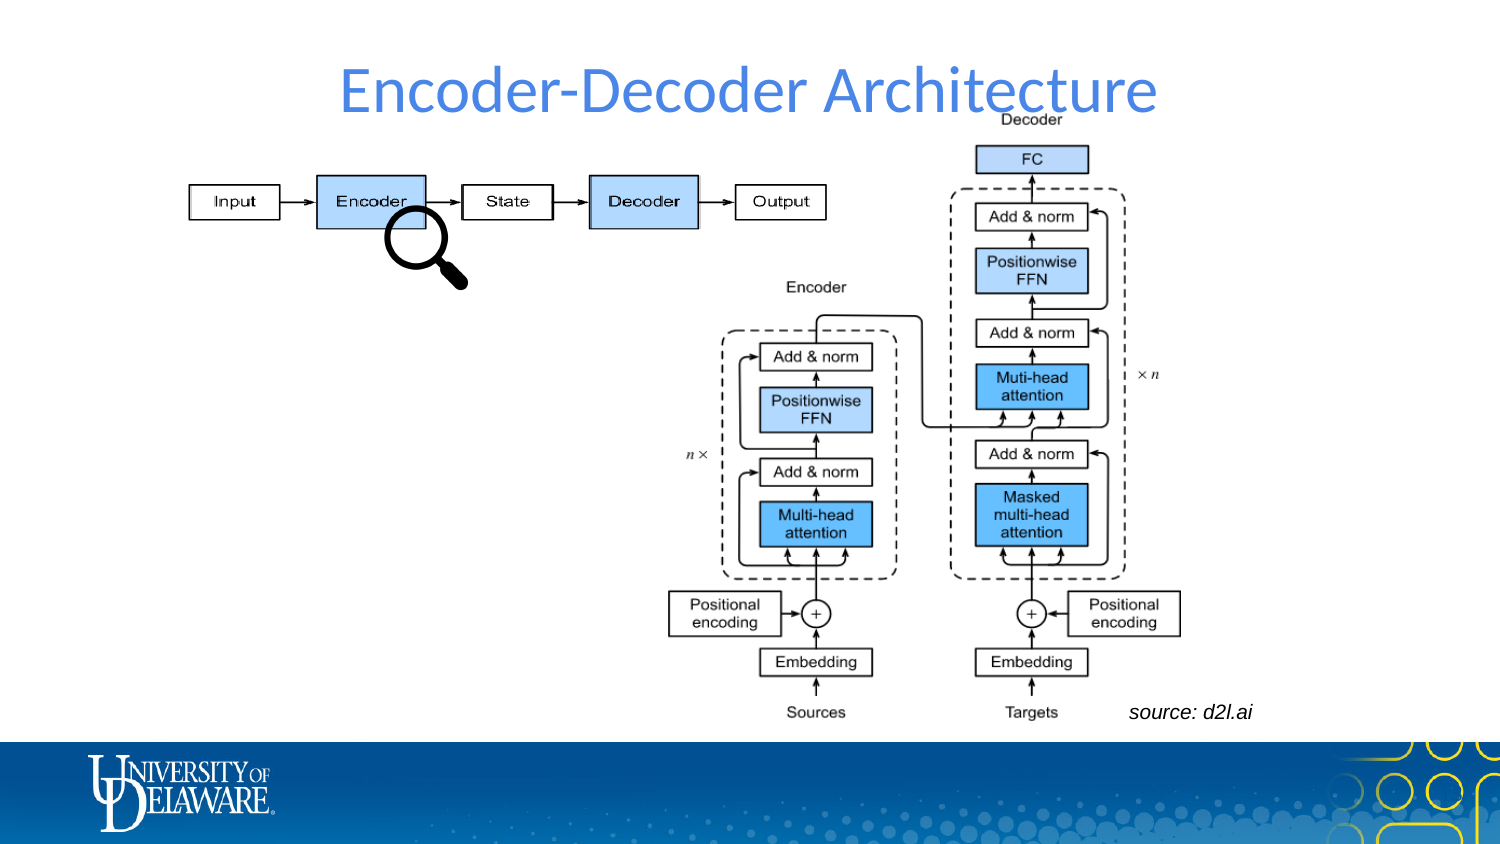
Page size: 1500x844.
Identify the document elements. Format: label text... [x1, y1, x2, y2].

text_box source: d2l.ai [1185, 685, 1357, 736]
title Encoder-Decoder Architecture [51, 30, 1449, 131]
slide_number 12 [1387, 762, 1478, 828]
picture [0, 0, 1500, 844]
